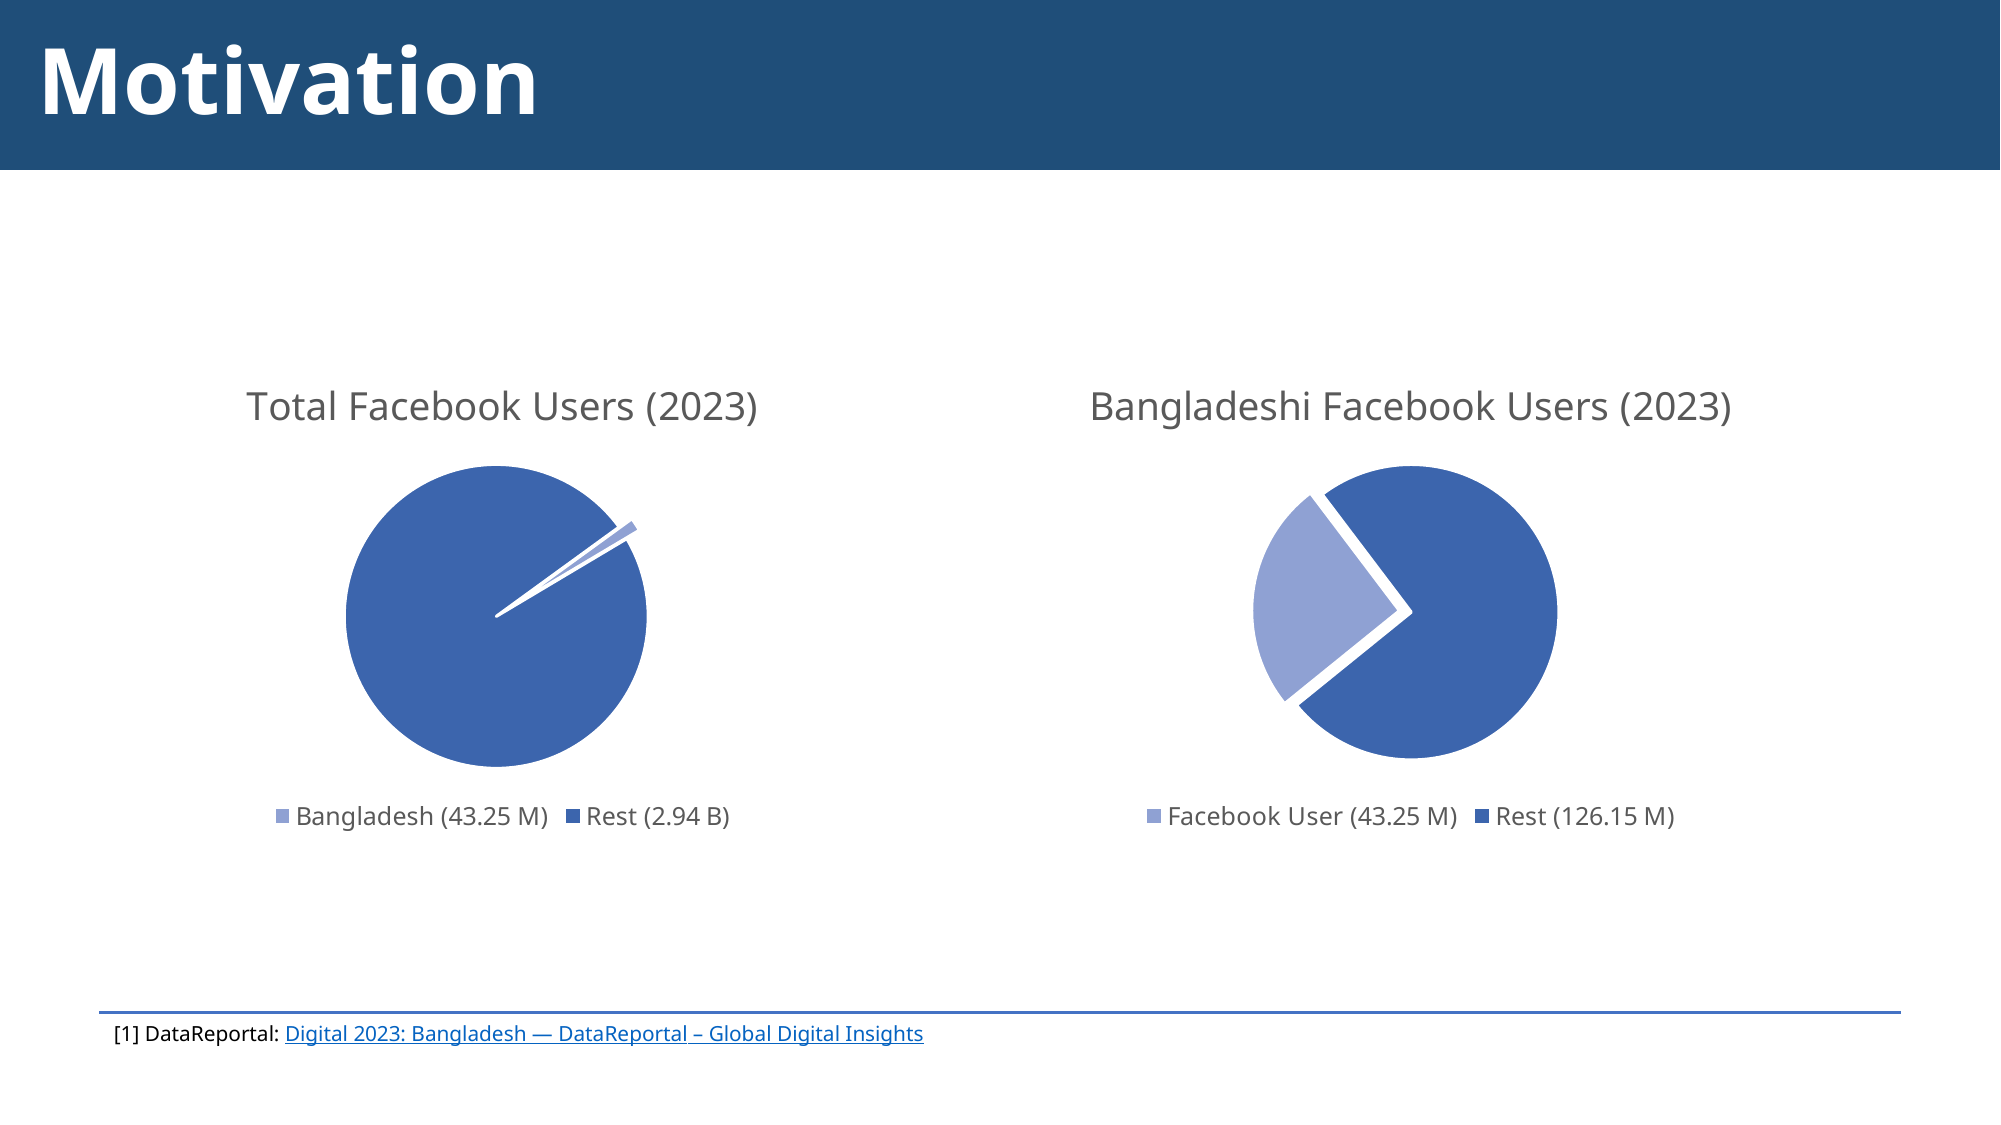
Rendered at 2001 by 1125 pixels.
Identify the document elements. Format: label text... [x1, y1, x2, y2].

title Motivation [0, 0, 2000, 170]
text_box [1] DataReportal: Digital 2023: Bangladesh — DataReportal – Global Digital Insights [99, 1013, 1901, 1056]
chart [968, 348, 1854, 839]
chart [150, 348, 855, 839]
